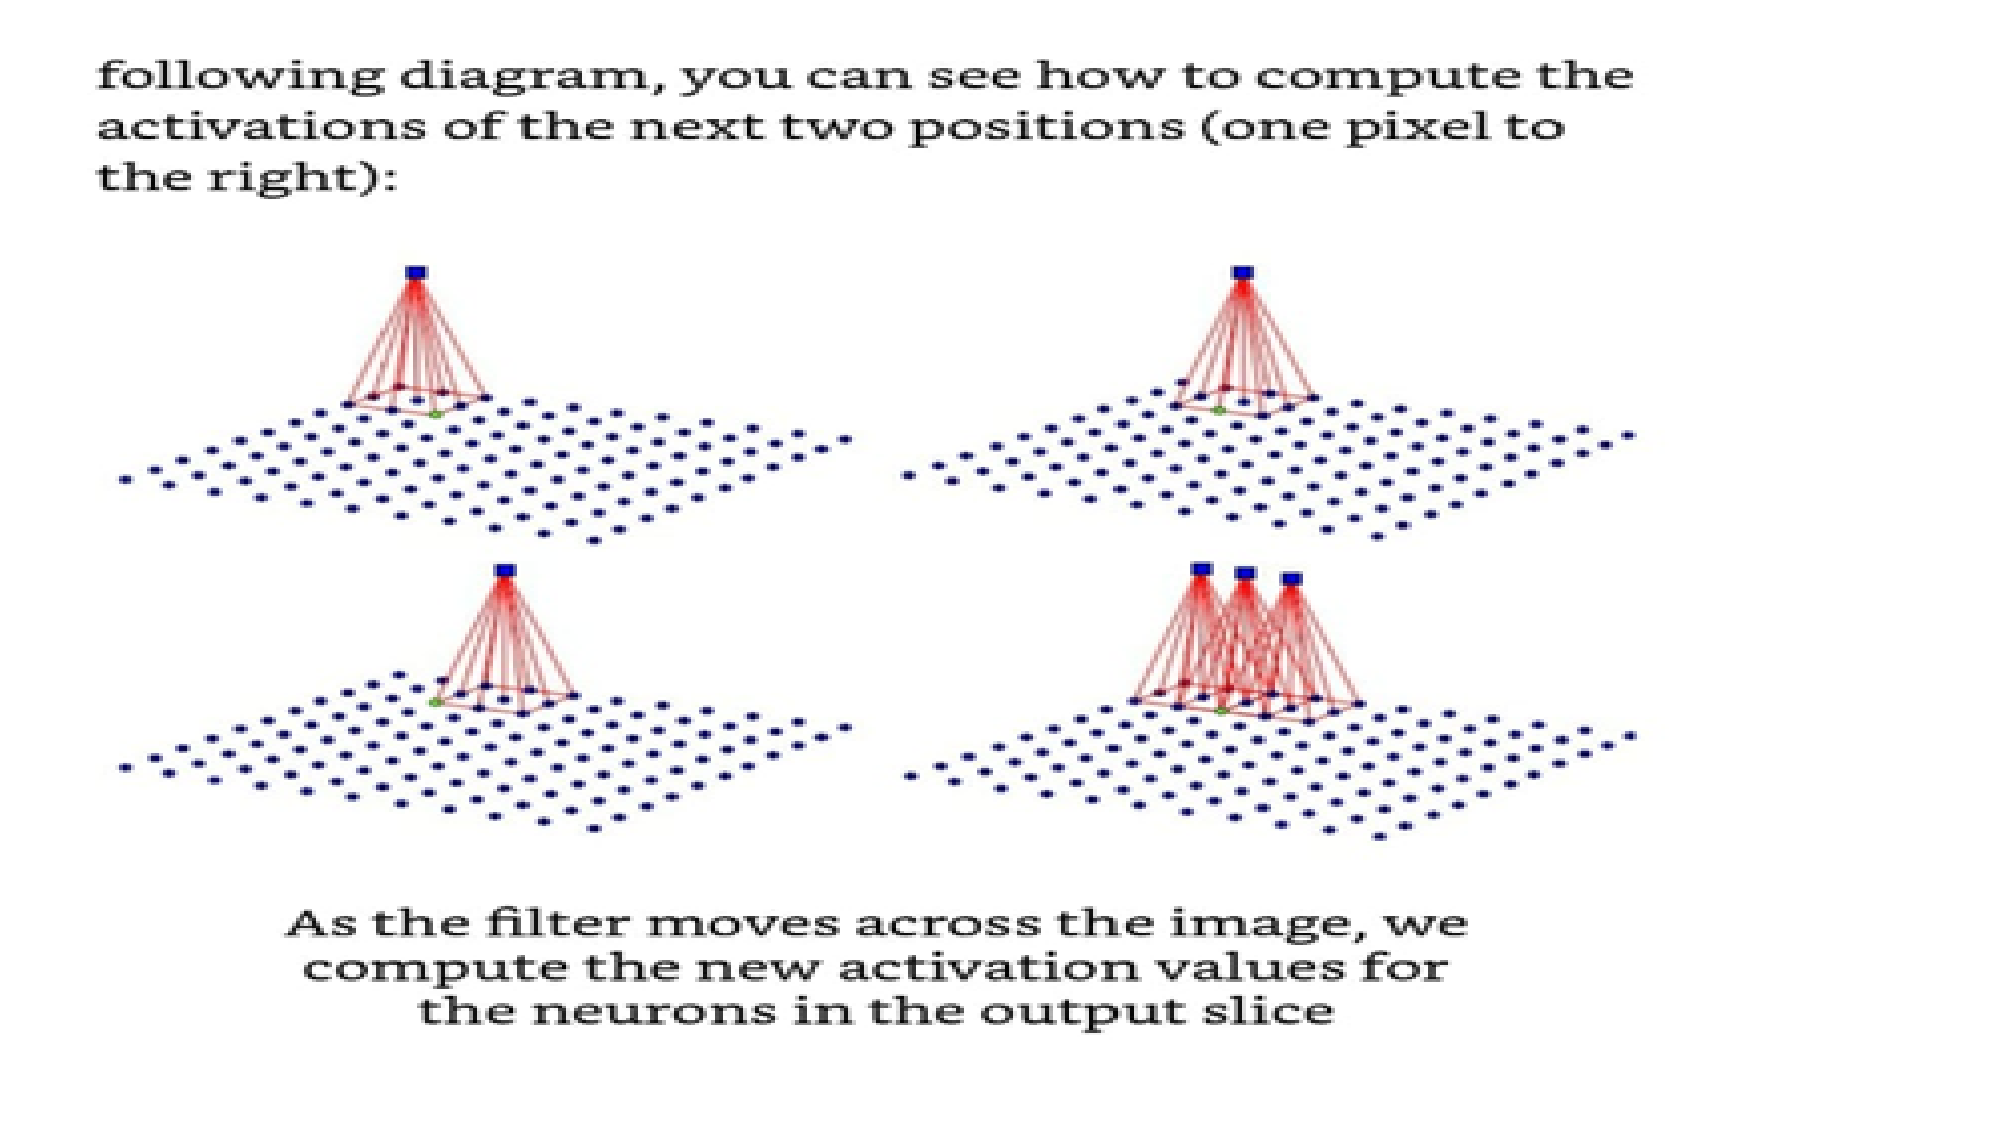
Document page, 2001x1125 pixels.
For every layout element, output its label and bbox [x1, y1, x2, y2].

picture [87, 59, 1706, 1055]
